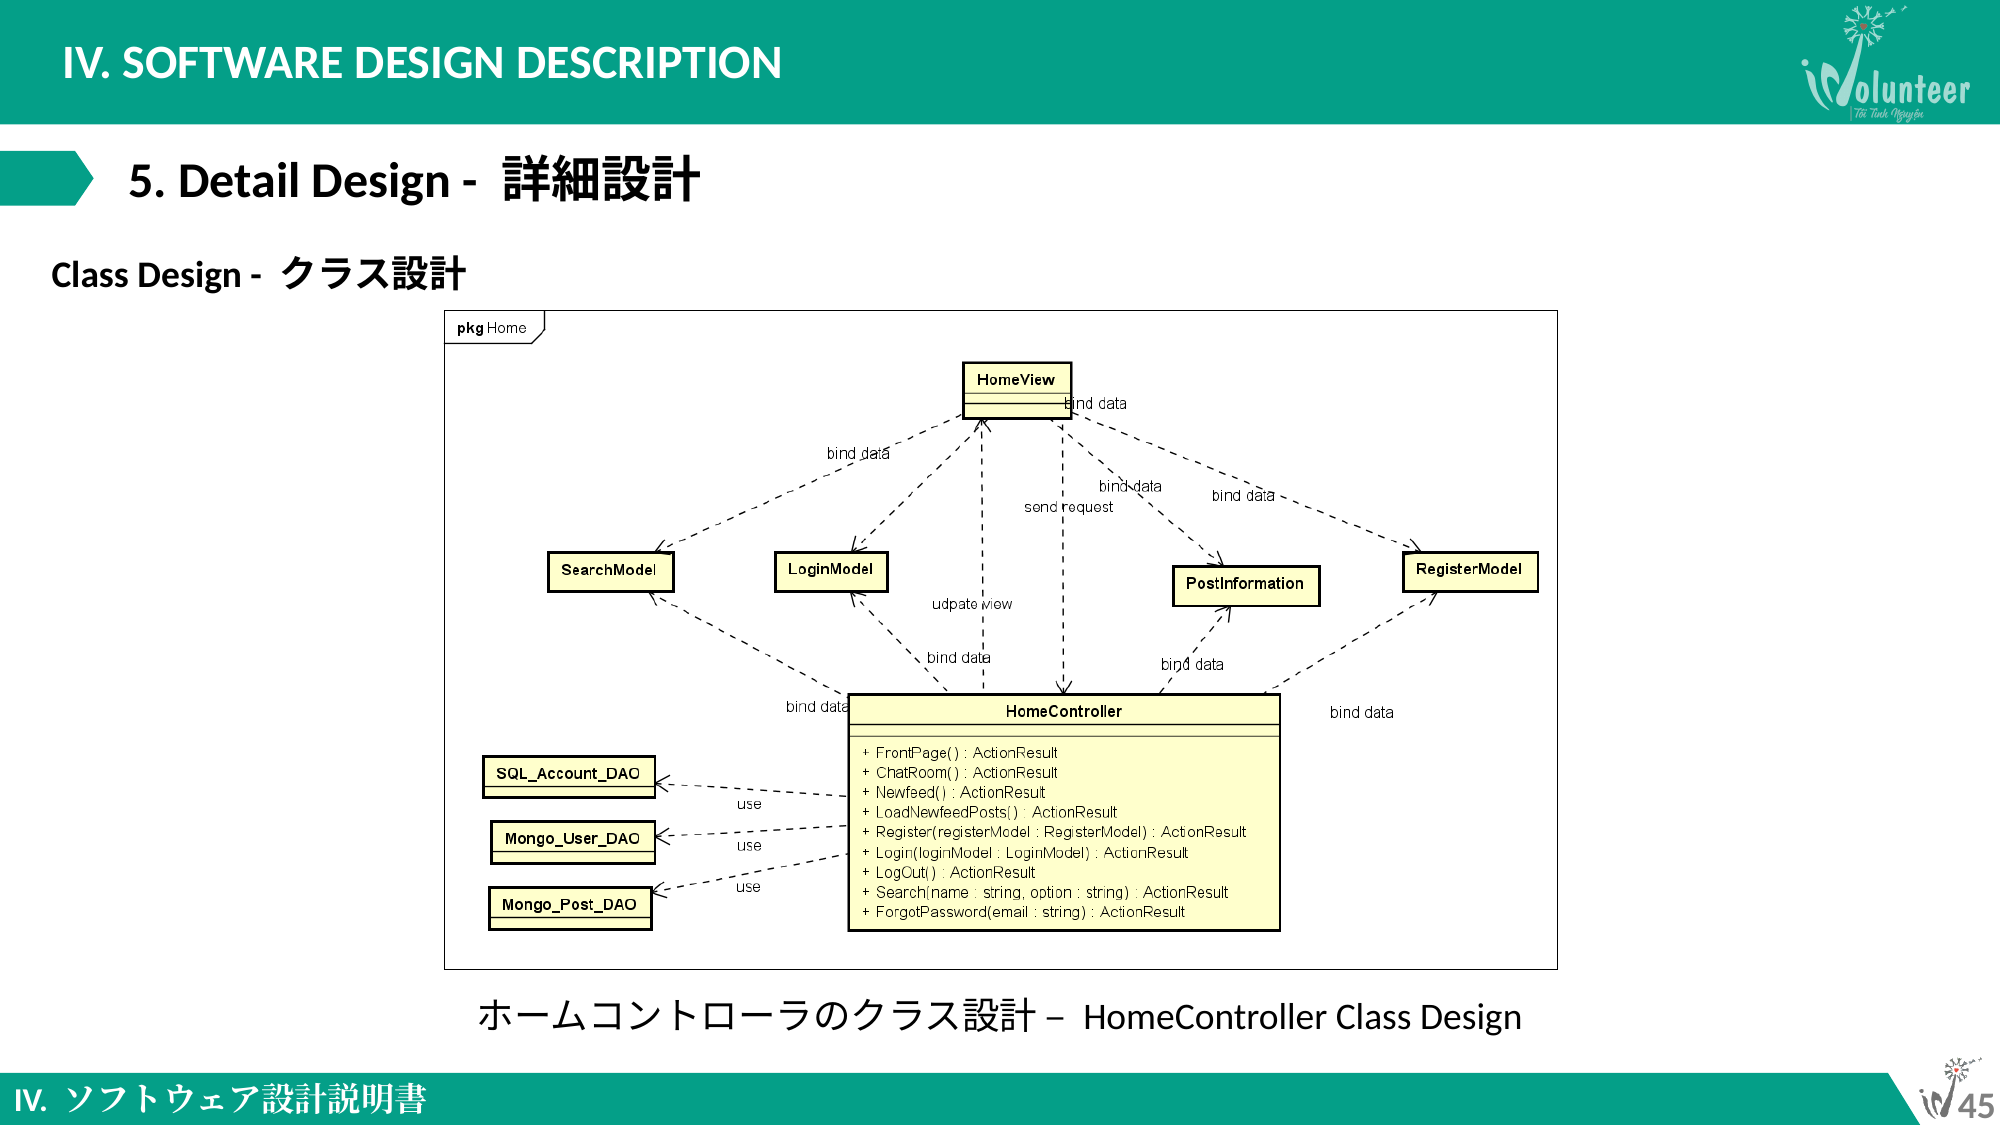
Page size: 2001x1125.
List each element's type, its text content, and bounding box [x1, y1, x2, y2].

text_box IV. SOFTWARE DESIGN DESCRIPTION [47, 23, 799, 96]
text_box 45 [1943, 1073, 2000, 1125]
text_box [0, 0, 1779, 125]
text_box Class Design - クラス設計 [36, 242, 490, 303]
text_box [0, 1072, 1921, 1125]
text_box ホームコントローラのクラス設計 – HomeController Class Design [461, 984, 1538, 1045]
text_box [1779, 0, 1997, 125]
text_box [0, 140, 714, 216]
text_box III. SOFTWARE REQUIREMENT SPECIFICATION [42, 125, 971, 179]
picture [430, 296, 1570, 981]
picture [1919, 1057, 1982, 1119]
